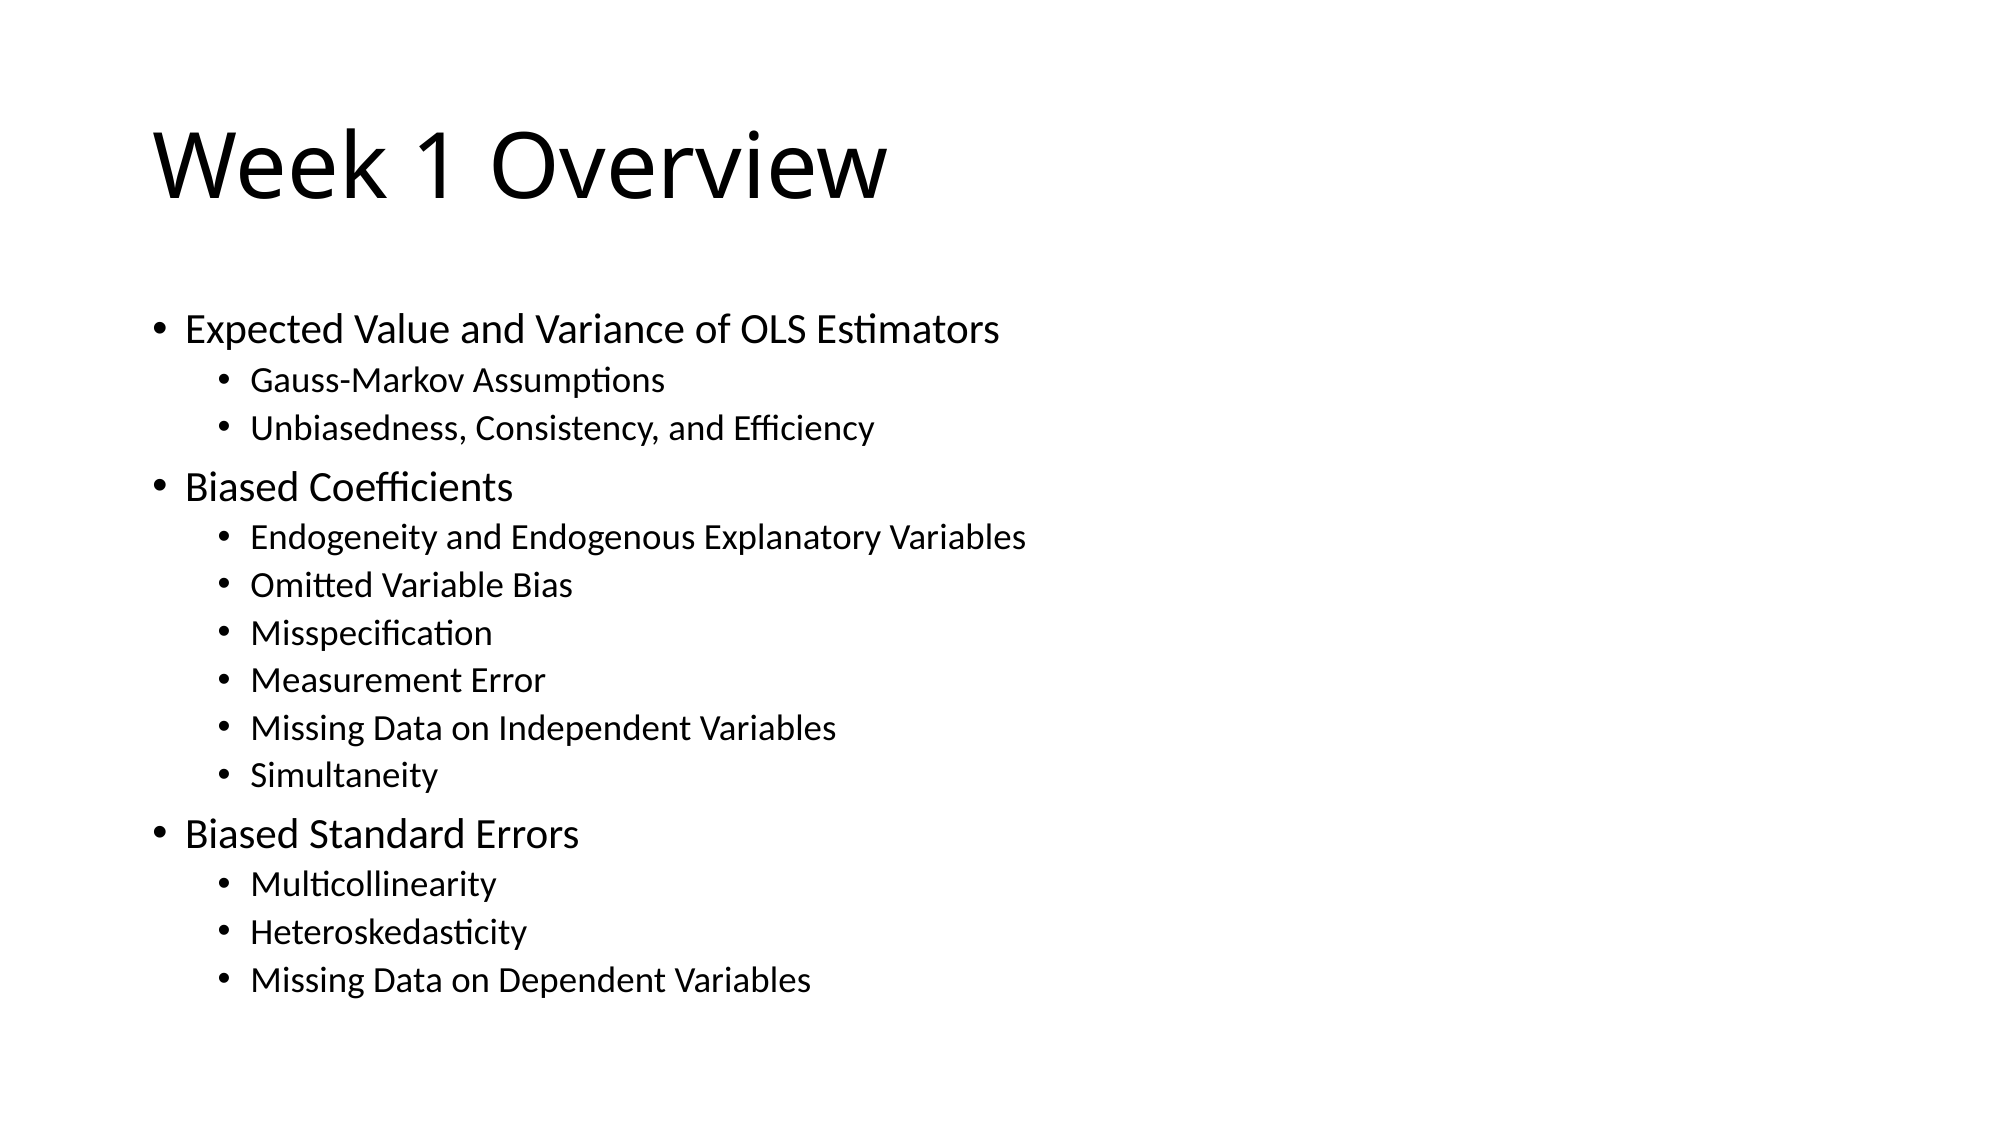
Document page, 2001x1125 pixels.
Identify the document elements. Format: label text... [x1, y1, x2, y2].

list Expected Value and Variance of OLS Estimators Gauss-Markov Assumptions Unbiasedness, Consistency, and Efficiency Biased Coefficients Endogeneity and Endogenous Explanatory Variables Omitted Variable Bias Misspecification Measurement Error Missing Data on Independent Variables Simultaneity Biased Standard Errors Multicollinearity Heteroskedasticity Missing Data on Dependent Variables [137, 299, 1863, 1014]
title Week 1 Overview [137, 59, 1863, 278]
